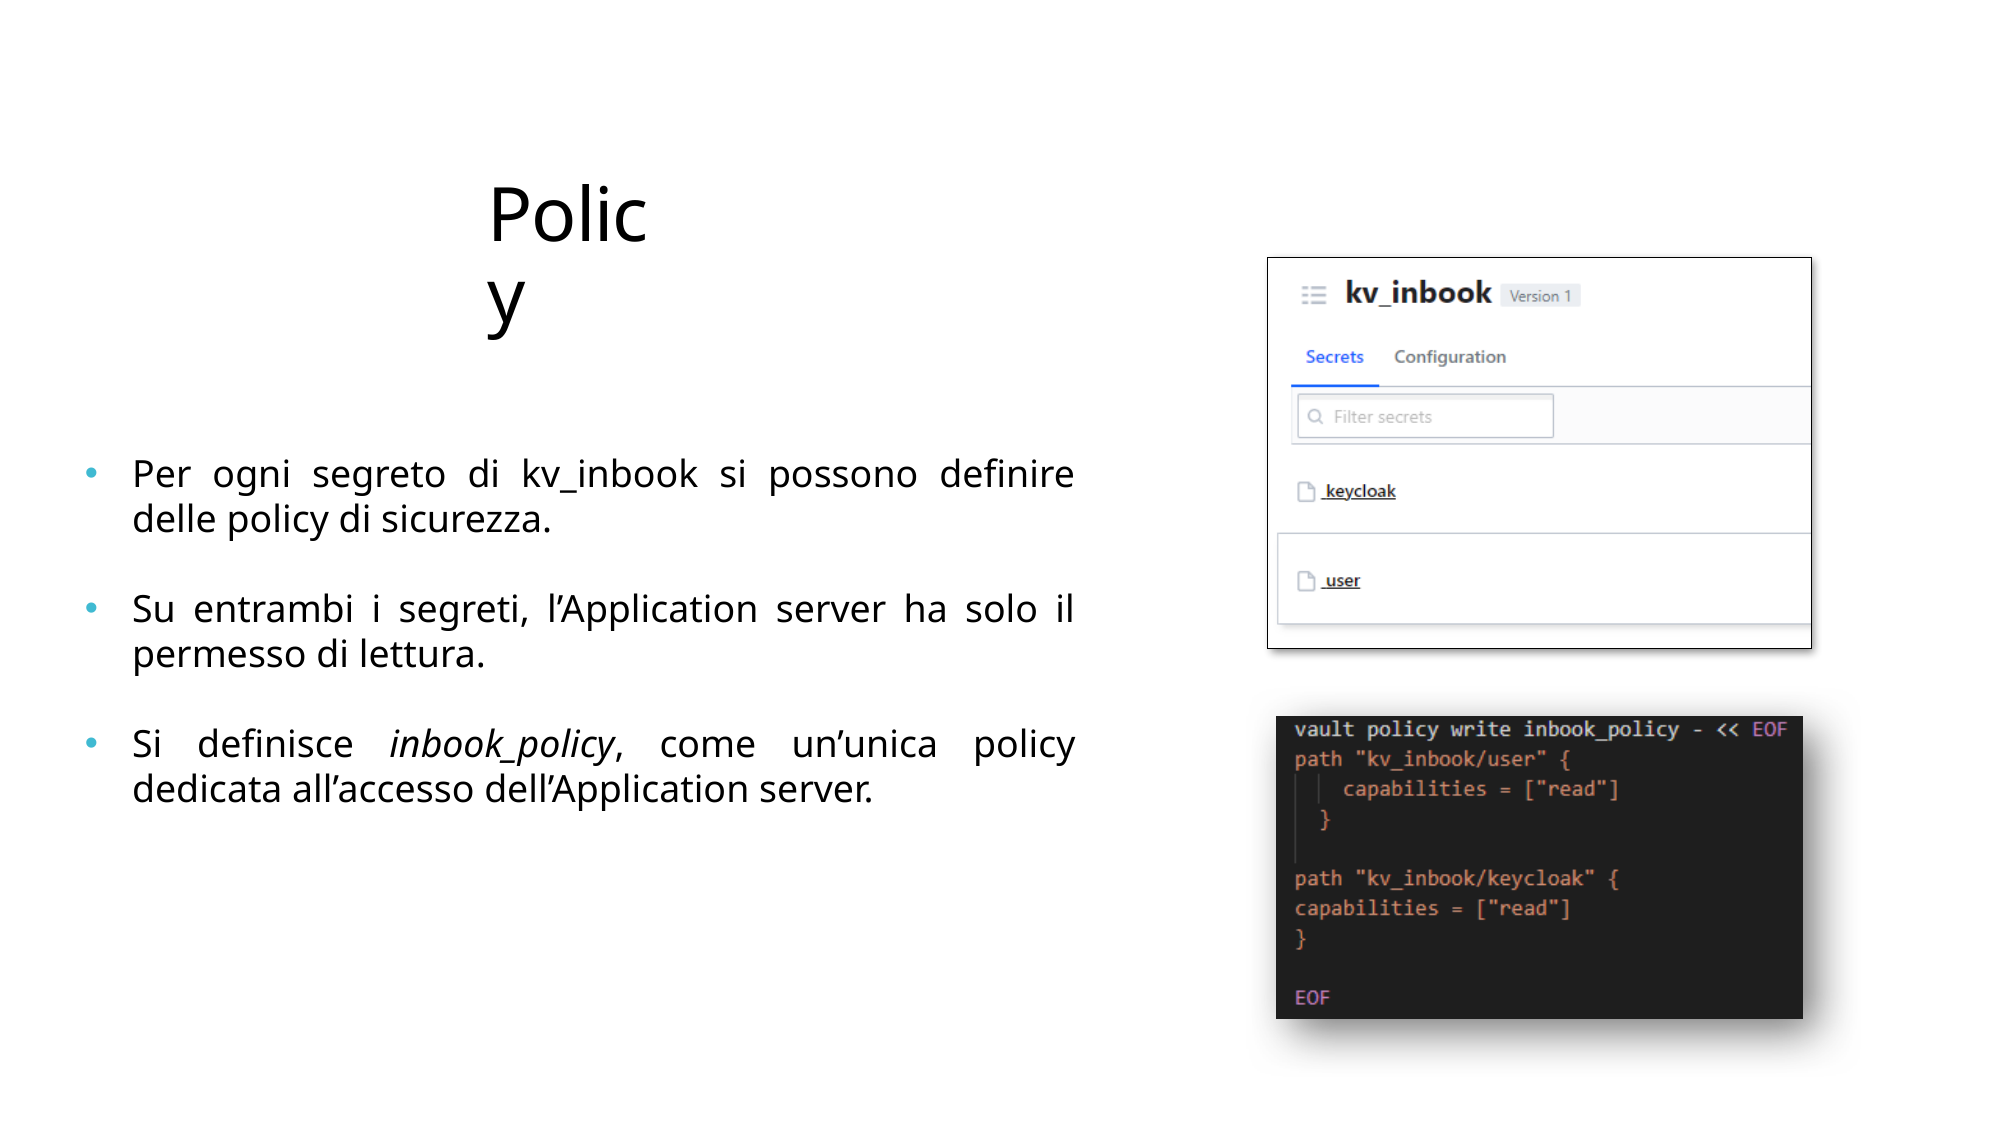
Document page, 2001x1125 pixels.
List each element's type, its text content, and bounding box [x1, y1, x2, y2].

picture [1275, 716, 1803, 1019]
text_box Policy [472, 154, 689, 361]
picture [1267, 257, 1812, 649]
text_box Per ogni segreto di kv_inbook si possono definire delle policy di sicurezza. Su entrambi i segreti, l’Application server ha solo il permesso di lettura. Si definisce inbook_policy, come un’unica policy dedicata all’accesso dell’Application server. [70, 397, 1091, 908]
